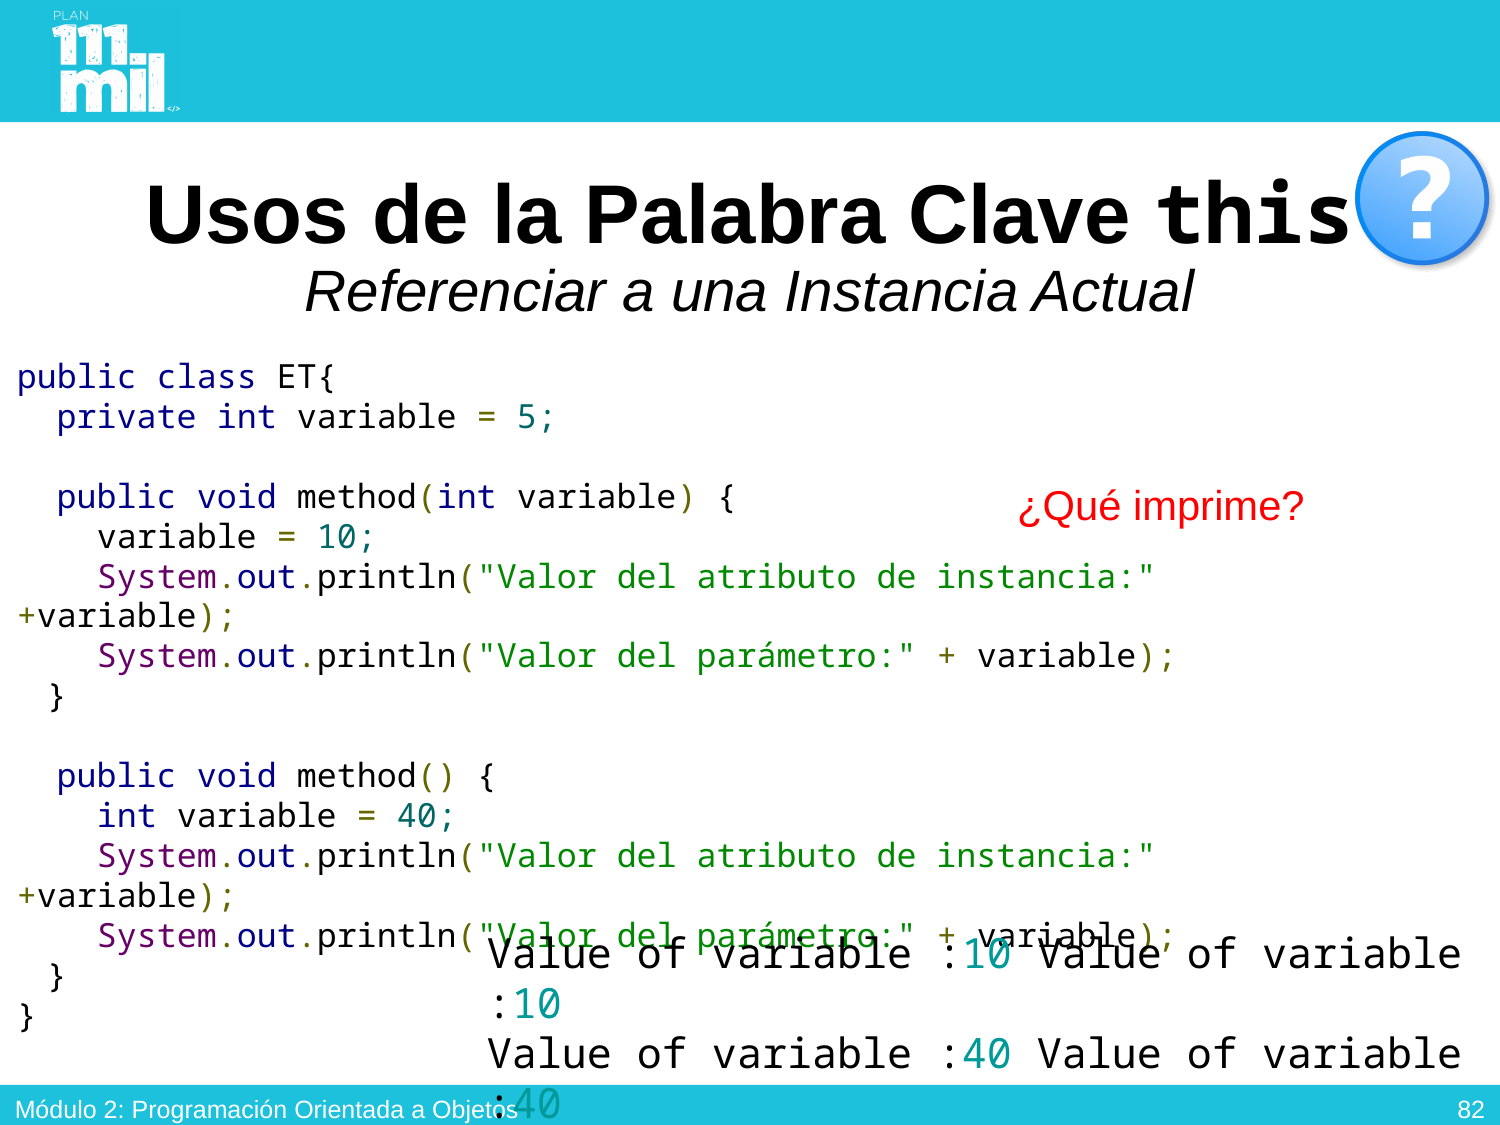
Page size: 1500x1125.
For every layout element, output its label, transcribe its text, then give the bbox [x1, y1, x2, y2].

text_box ¿Qué imprime? [972, 471, 1350, 537]
text_box public class ET{ private int variable = 5; public void method(int variable) { variable = 10; System.out.println("Valor del atributo de instancia:" +variable); System.out.println("Valor del parámetro:" + variable); } public void method() { int variable = 40; System.out.println("Valor del atributo de instancia:" +variable); System.out.println("Valor del parámetro:" + variable); } } [2, 347, 1296, 1078]
picture [1349, 123, 1500, 274]
title Usos de la Palabra Clave this Referenciar a una Instancia Actual [103, 147, 1397, 348]
footer Módulo 2: Programación Orientada a Objetos [0, 1078, 472, 1125]
text_box Value of variable :10 Value of variable :10 Value of variable :40 Value of variable :40 [472, 919, 1500, 1125]
